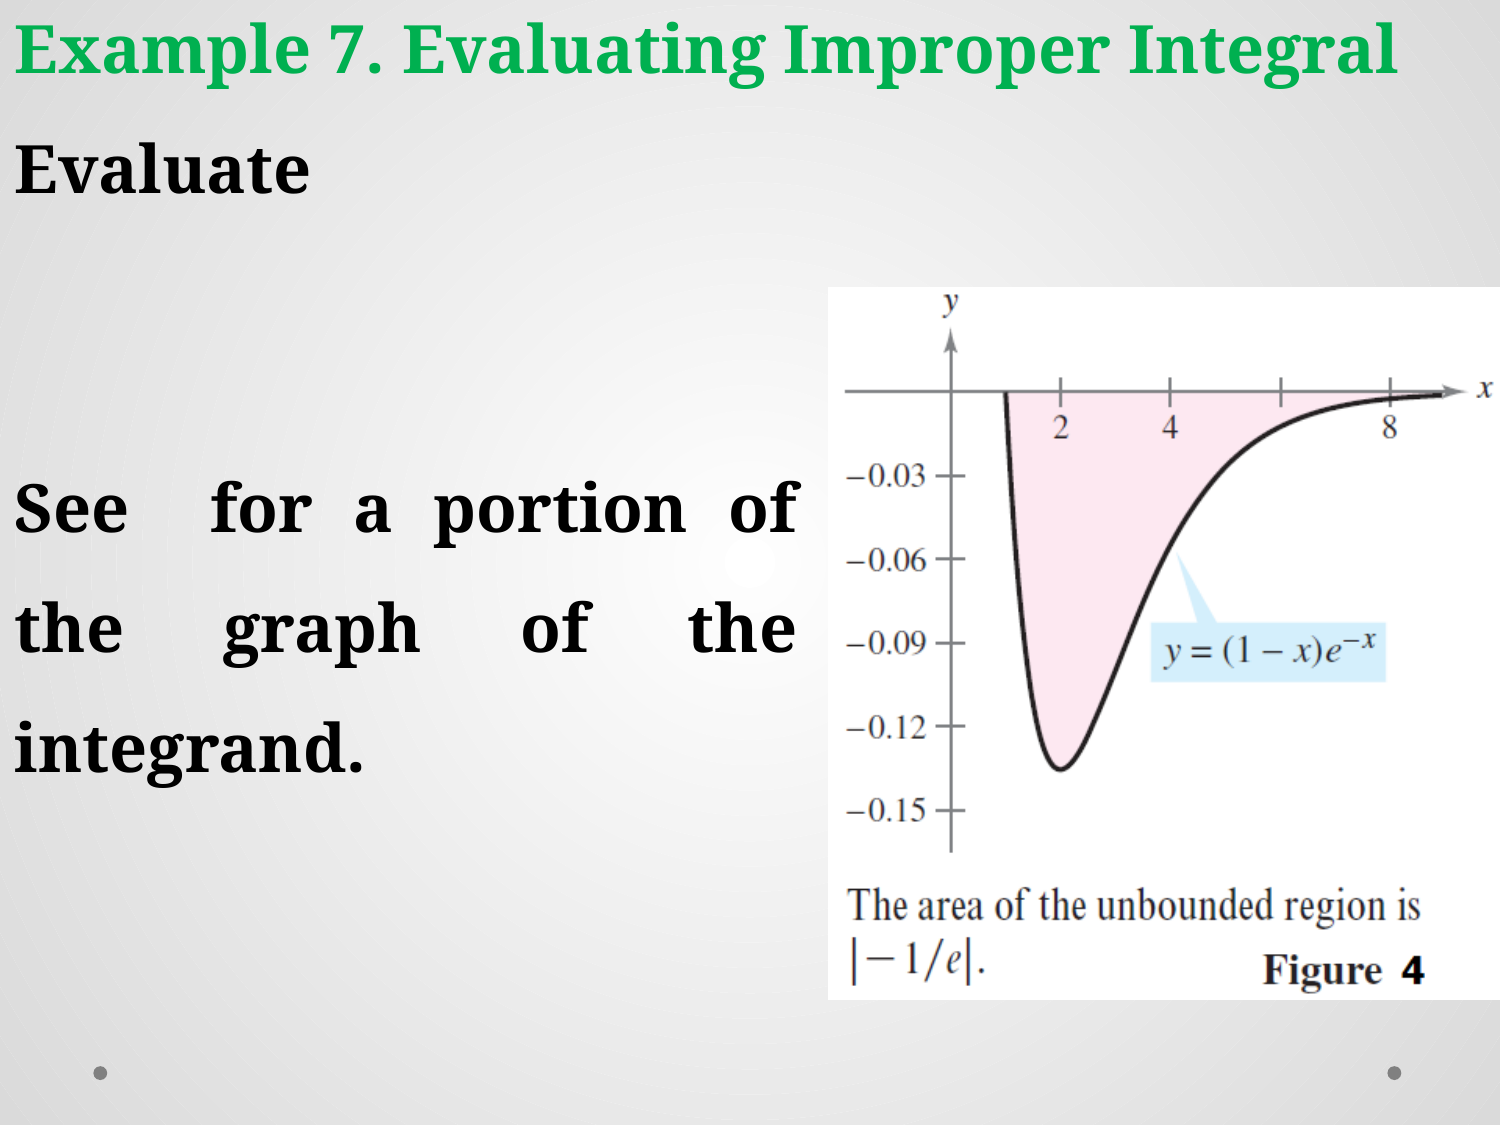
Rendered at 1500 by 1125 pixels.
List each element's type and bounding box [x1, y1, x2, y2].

picture [827, 287, 1500, 1001]
